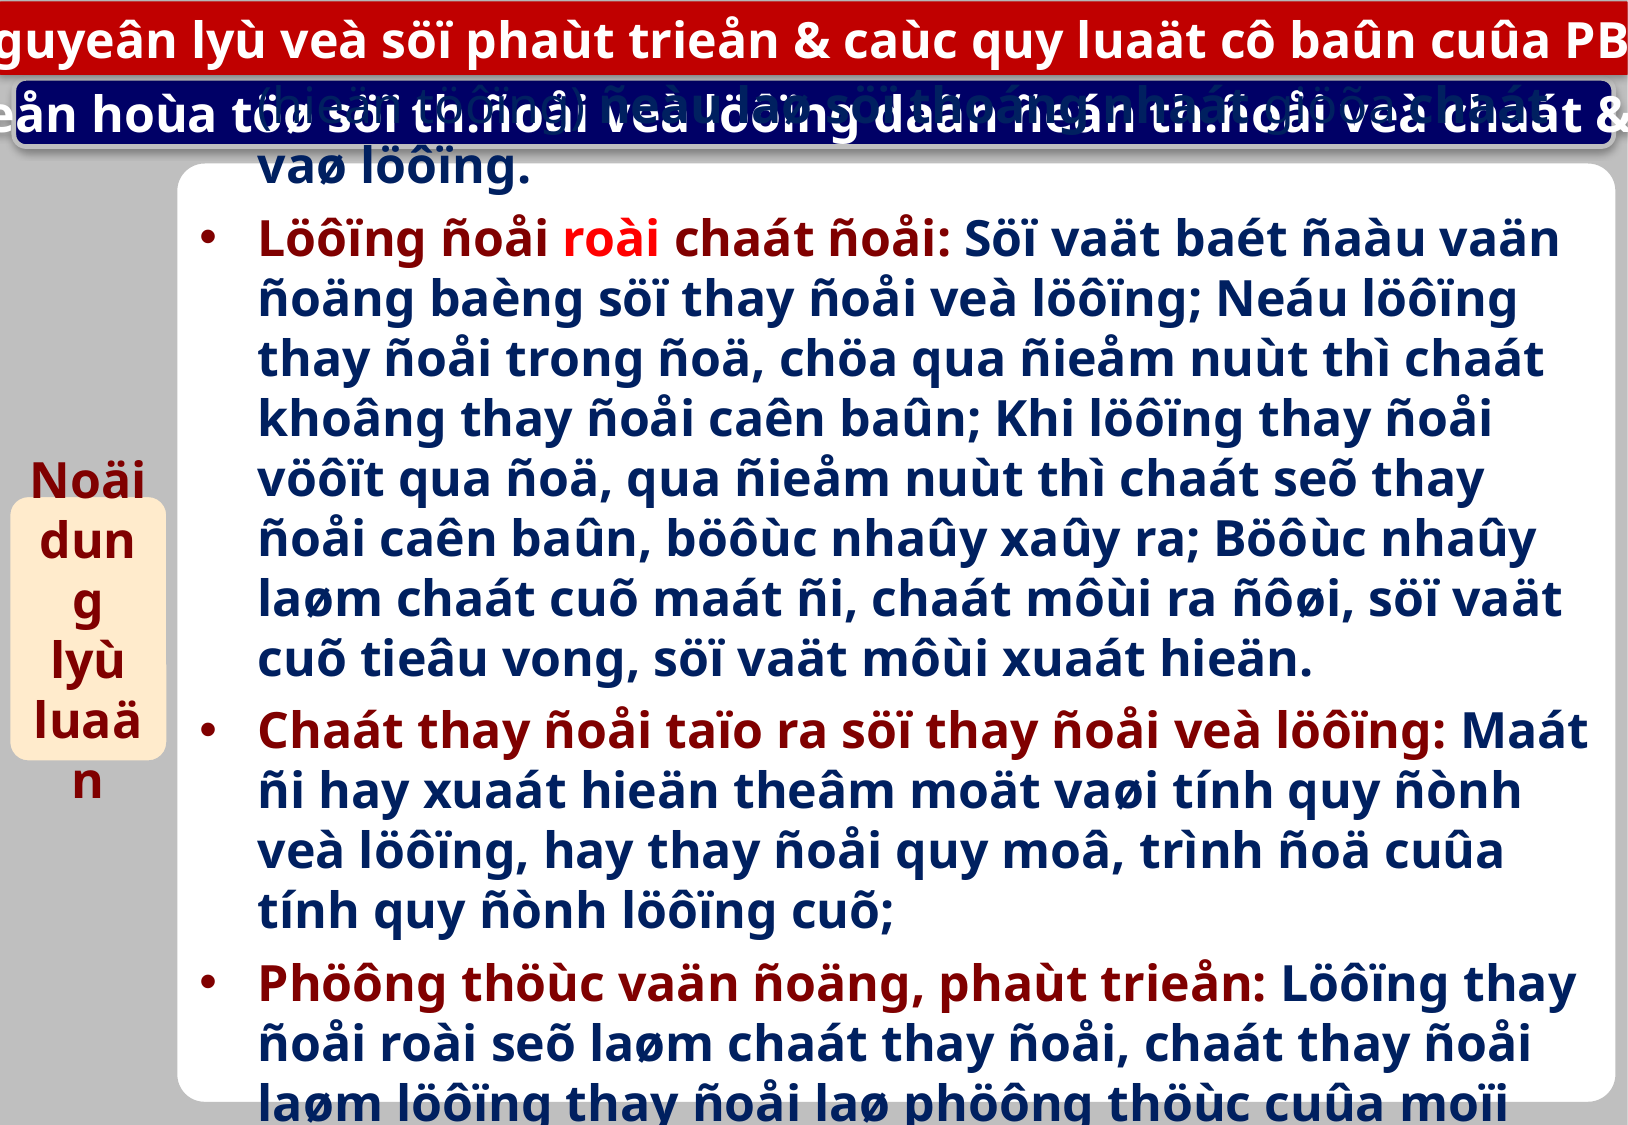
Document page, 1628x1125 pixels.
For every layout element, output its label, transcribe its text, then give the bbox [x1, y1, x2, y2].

text_box Noäi dung lyù luaän [7, 493, 170, 764]
text_box 2. Nguyeân lyù veà söï phaùt trieån & caùc quy luaät cô baûn cuûa PBCDV [0, 1, 1628, 75]
text_box Chaát & löôïng thoáng nhaát vôùi nhau: Moïi söï vaät (hieän töôïng) ñeàu laø söï thoáng nhaát giöõa chaát vaø löôïng. Löôïng ñoåi roài chaát ñoåi: Söï vaät baét ñaàu vaän ñoäng baèng söï thay ñoåi veà löôïng; Neáu löôïng thay ñoåi trong ñoä, chöa qua ñieåm nuùt thì chaát khoâng thay ñoåi caên baûn; Khi löôïng thay ñoåi vöôït qua ñoä, qua ñieåm nuùt thì chaát seõ thay ñoåi caên baûn, böôùc nhaûy xaûy ra; Böôùc nhaûy laøm chaát cuõ maát ñi, chaát môùi ra ñôøi, söï vaät cuõ tieâu vong, söï vaät môùi xuaát hieän. Chaát thay ñoåi taïo ra söï thay ñoåi veà löôïng: Maát ñi hay xuaát hieän theâm moät vaøi tính quy ñònh veà löôïng, hay thay ñoåi quy moâ, trình ñoä cuûa tính quy ñònh löôïng cuõ; Phöông thöùc vaän ñoäng, phaùt trieån: Löôïng thay ñoåi roài seõ laøm chaát thay ñoåi, chaát thay ñoåi laøm löôïng thay ñoåi laø phöông thöùc cuûa moïi söï vaän ñoäng, phaùt trieån cuûa söï vaät (hieän töôïng) xaûy ra trong theá giôùi. [174, 160, 1619, 1105]
text_box b) QL chuyeån hoùa töø söï th.ñoåi veà löôïng daãn ñeán th.ñoåi veà chaát & ngöôïc laïi [13, 87, 1614, 147]
